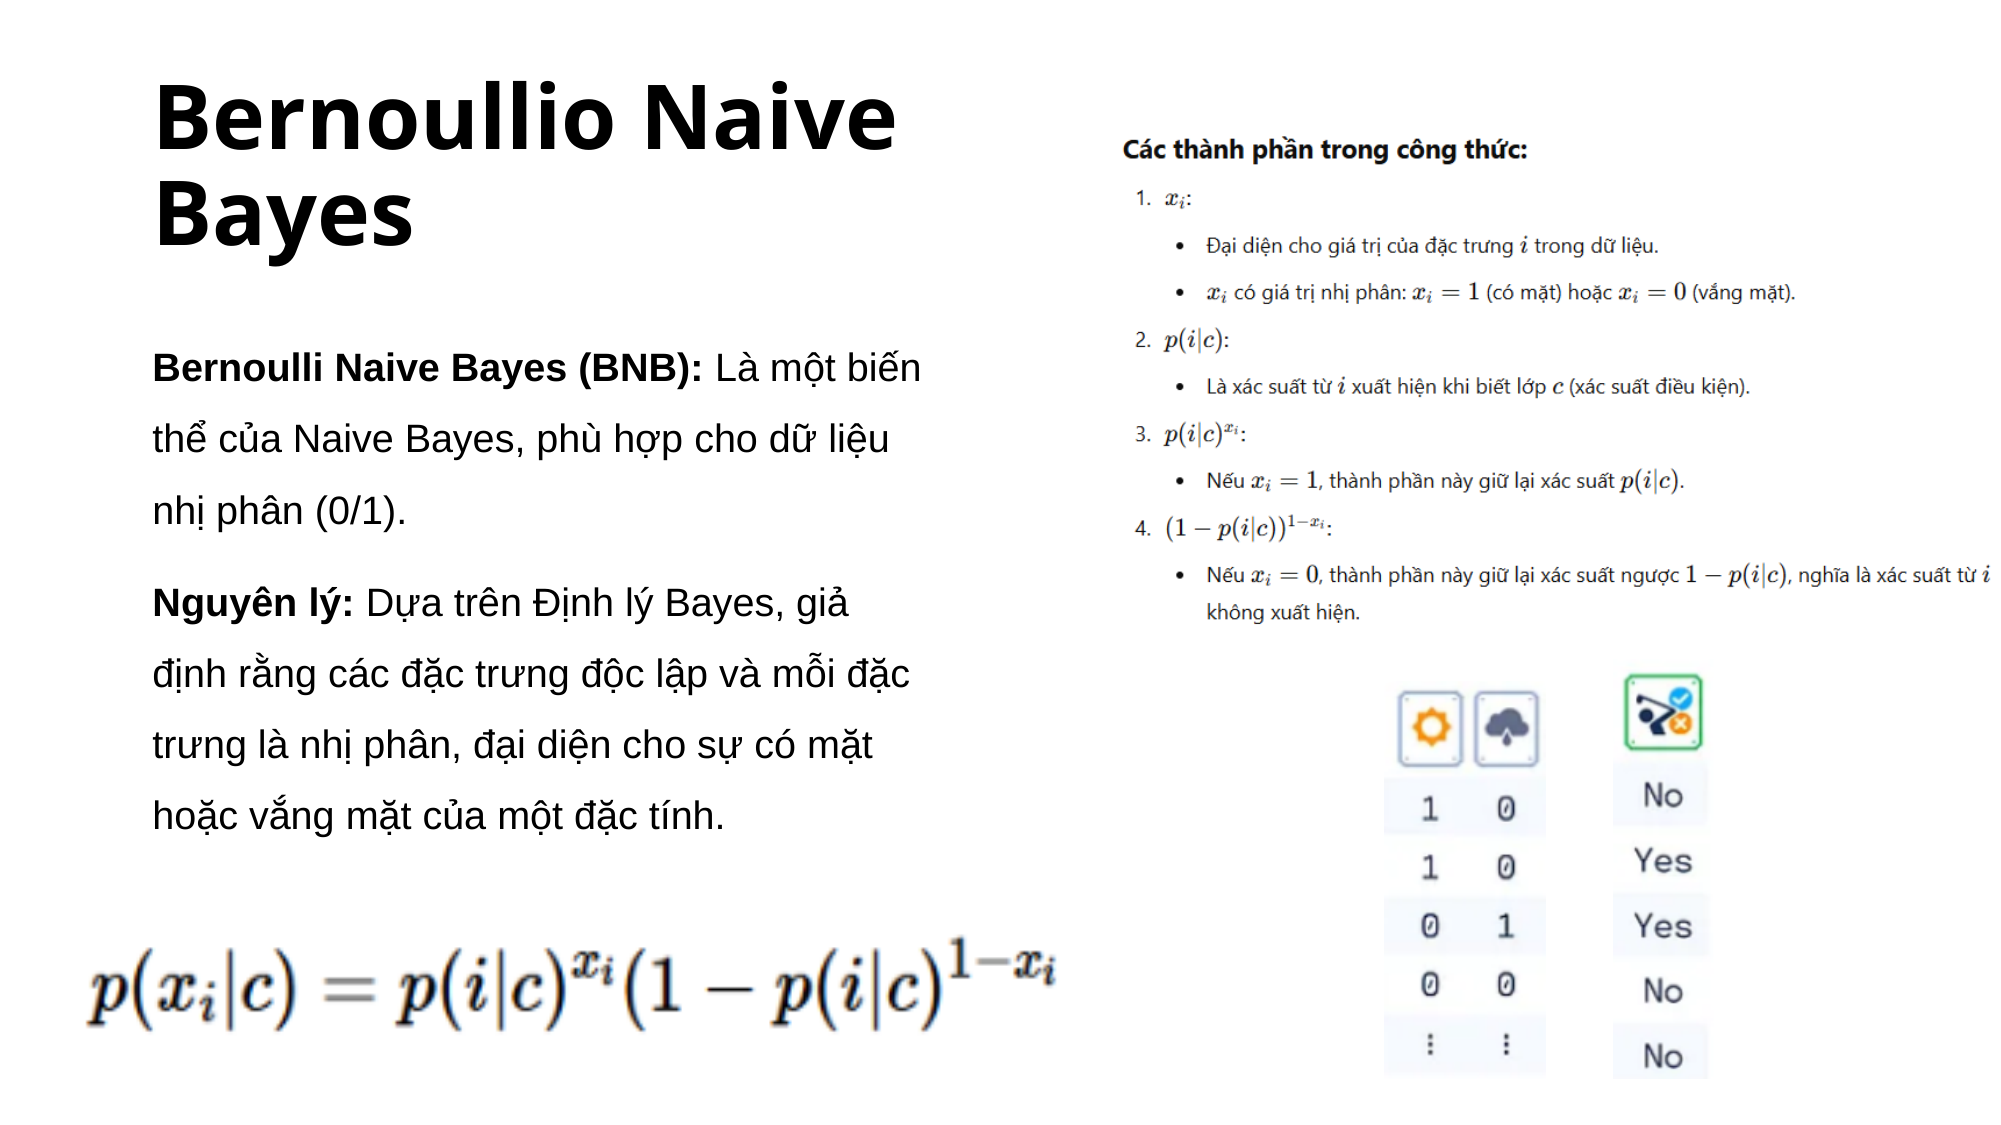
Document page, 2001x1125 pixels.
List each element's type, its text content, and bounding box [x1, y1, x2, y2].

picture [1384, 681, 1547, 1080]
list Bernoulli Naive Bayes (BNB): Là một biến thể của Naive Bayes, phù hợp cho dữ liệu nhị phân (0/1). Nguyên lý: Dựa trên Định lý Bayes, giả định rằng các đặc trưng độc lập và mỗi đặc trưng là nhị phân, đại diện cho sự có mặt hoặc vắng mặt của một đặc tính. [137, 310, 943, 854]
title Bernoullio Naive Bayes [137, 59, 1000, 278]
picture [1109, 119, 2001, 1080]
picture [49, 929, 1107, 1066]
